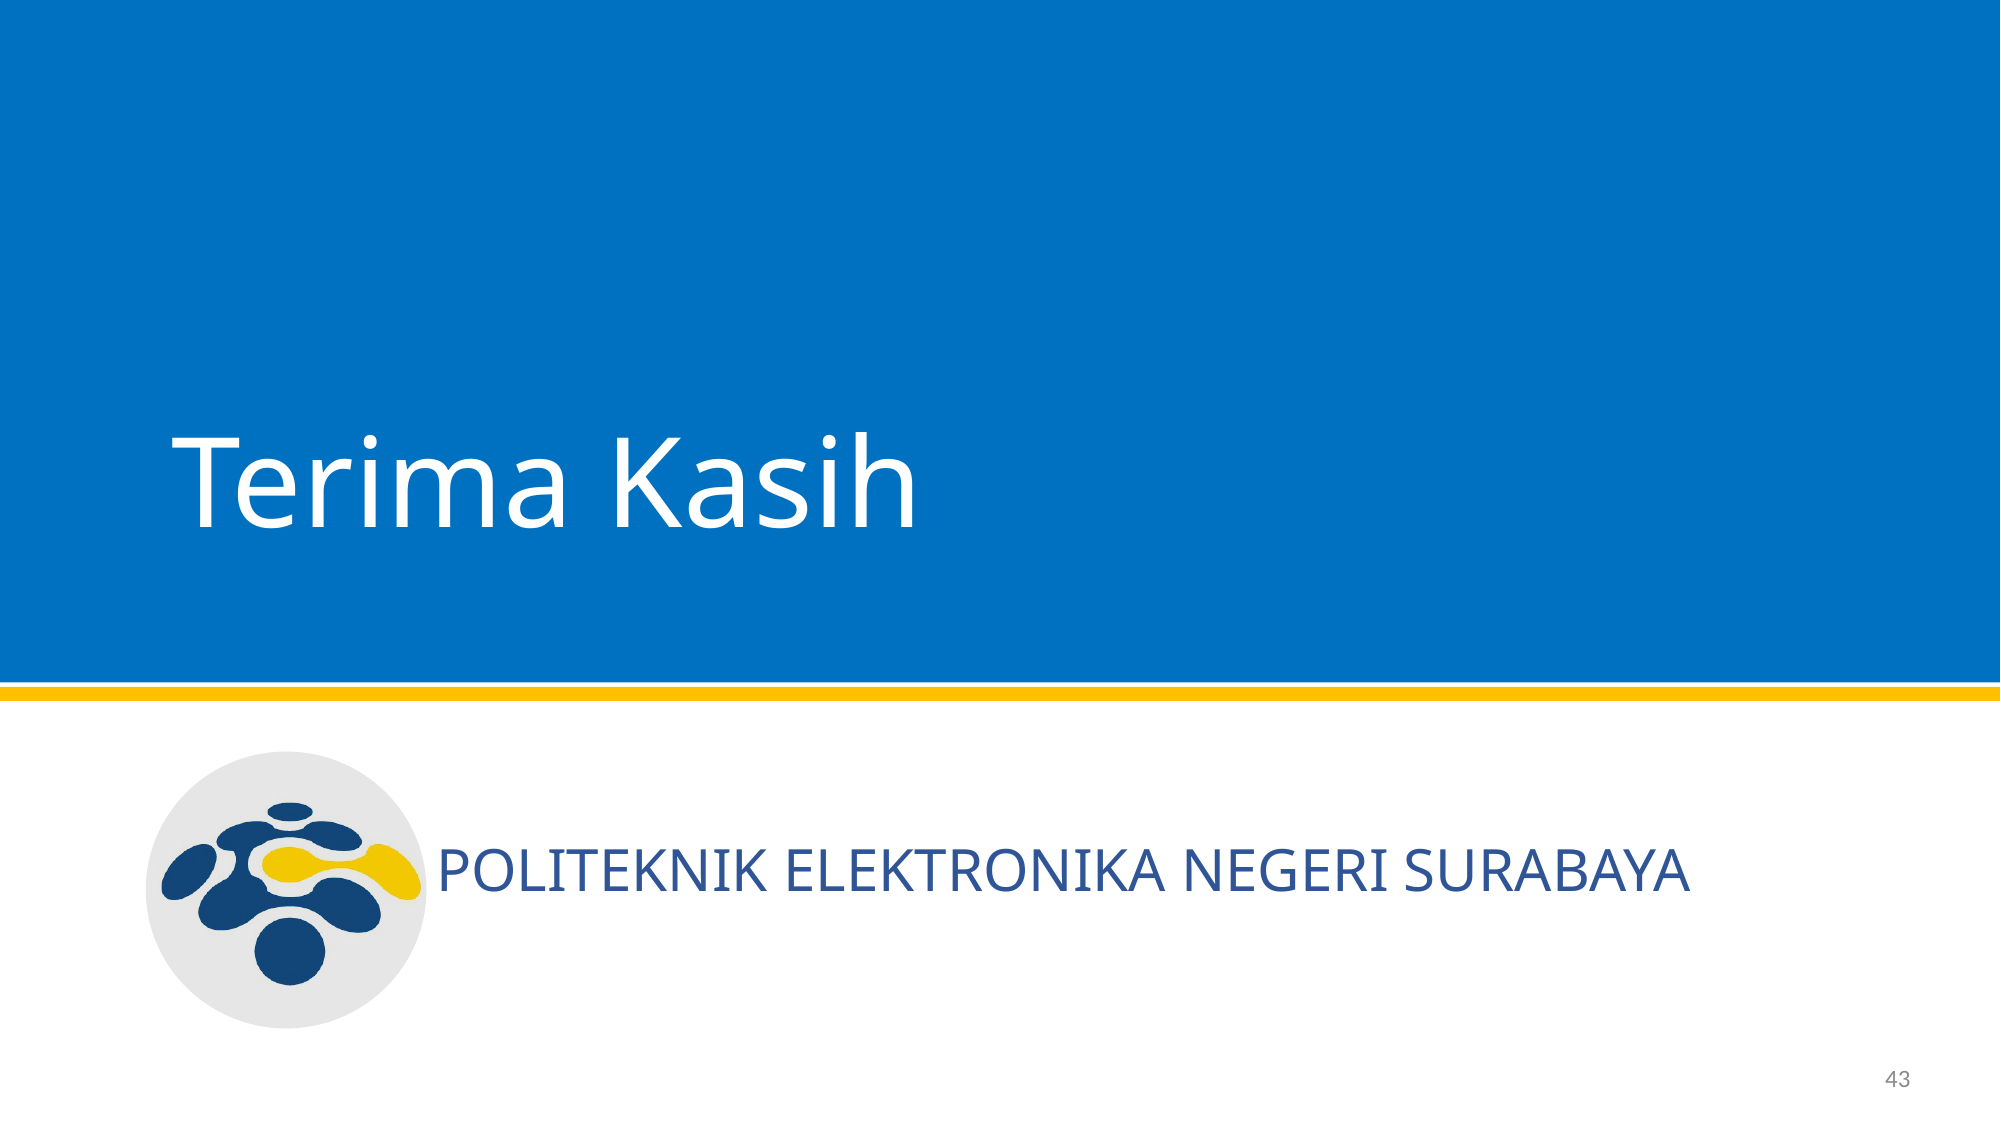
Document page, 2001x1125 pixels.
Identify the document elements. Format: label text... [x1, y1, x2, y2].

picture [156, 795, 424, 991]
slide_number 43 [1475, 1047, 1926, 1108]
title Terima Kasih [156, 189, 1882, 562]
